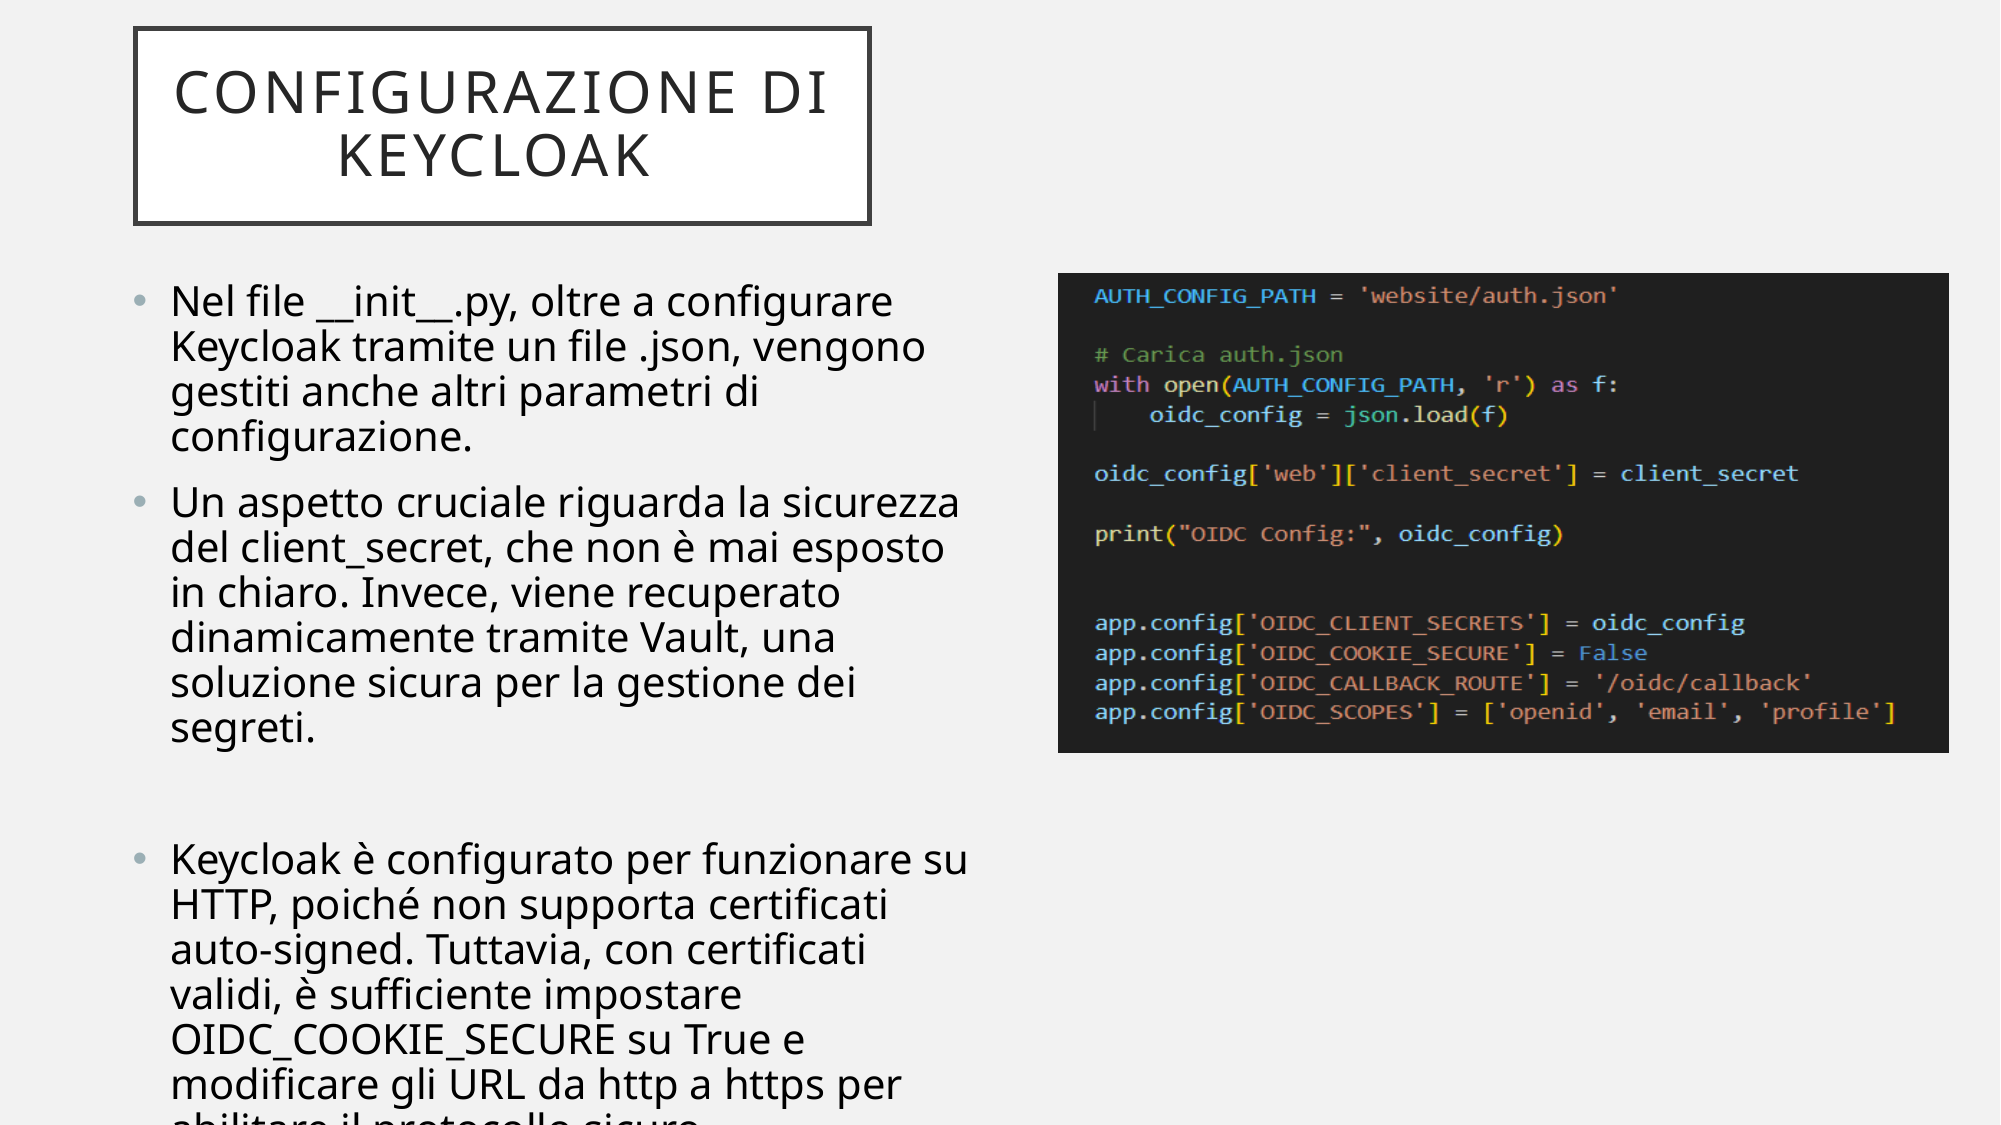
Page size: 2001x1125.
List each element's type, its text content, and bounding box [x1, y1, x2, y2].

picture [1058, 273, 1949, 753]
subtitle Nel file __init__.py, oltre a configurare Keycloak tramite un file .json, vengono gestiti anche altri parametri di configurazione. Un aspetto cruciale riguarda la sicurezza del client_secret, che non è mai esposto in chiaro. Invece, viene recuperato dinamicamente tramite Vault, una soluzione sicura per la gestione dei segreti. Keycloak è configurato per funzionare su HTTP, poiché non supporta certificati auto-signed. Tuttavia, con certificati validi, è sufficiente impostare OIDC_COOKIE_SECURE su True e modificare gli URL da http a https per abilitare il protocollo sicuro. [117, 273, 988, 1097]
title Configurazione di Keycloak [133, 26, 872, 226]
